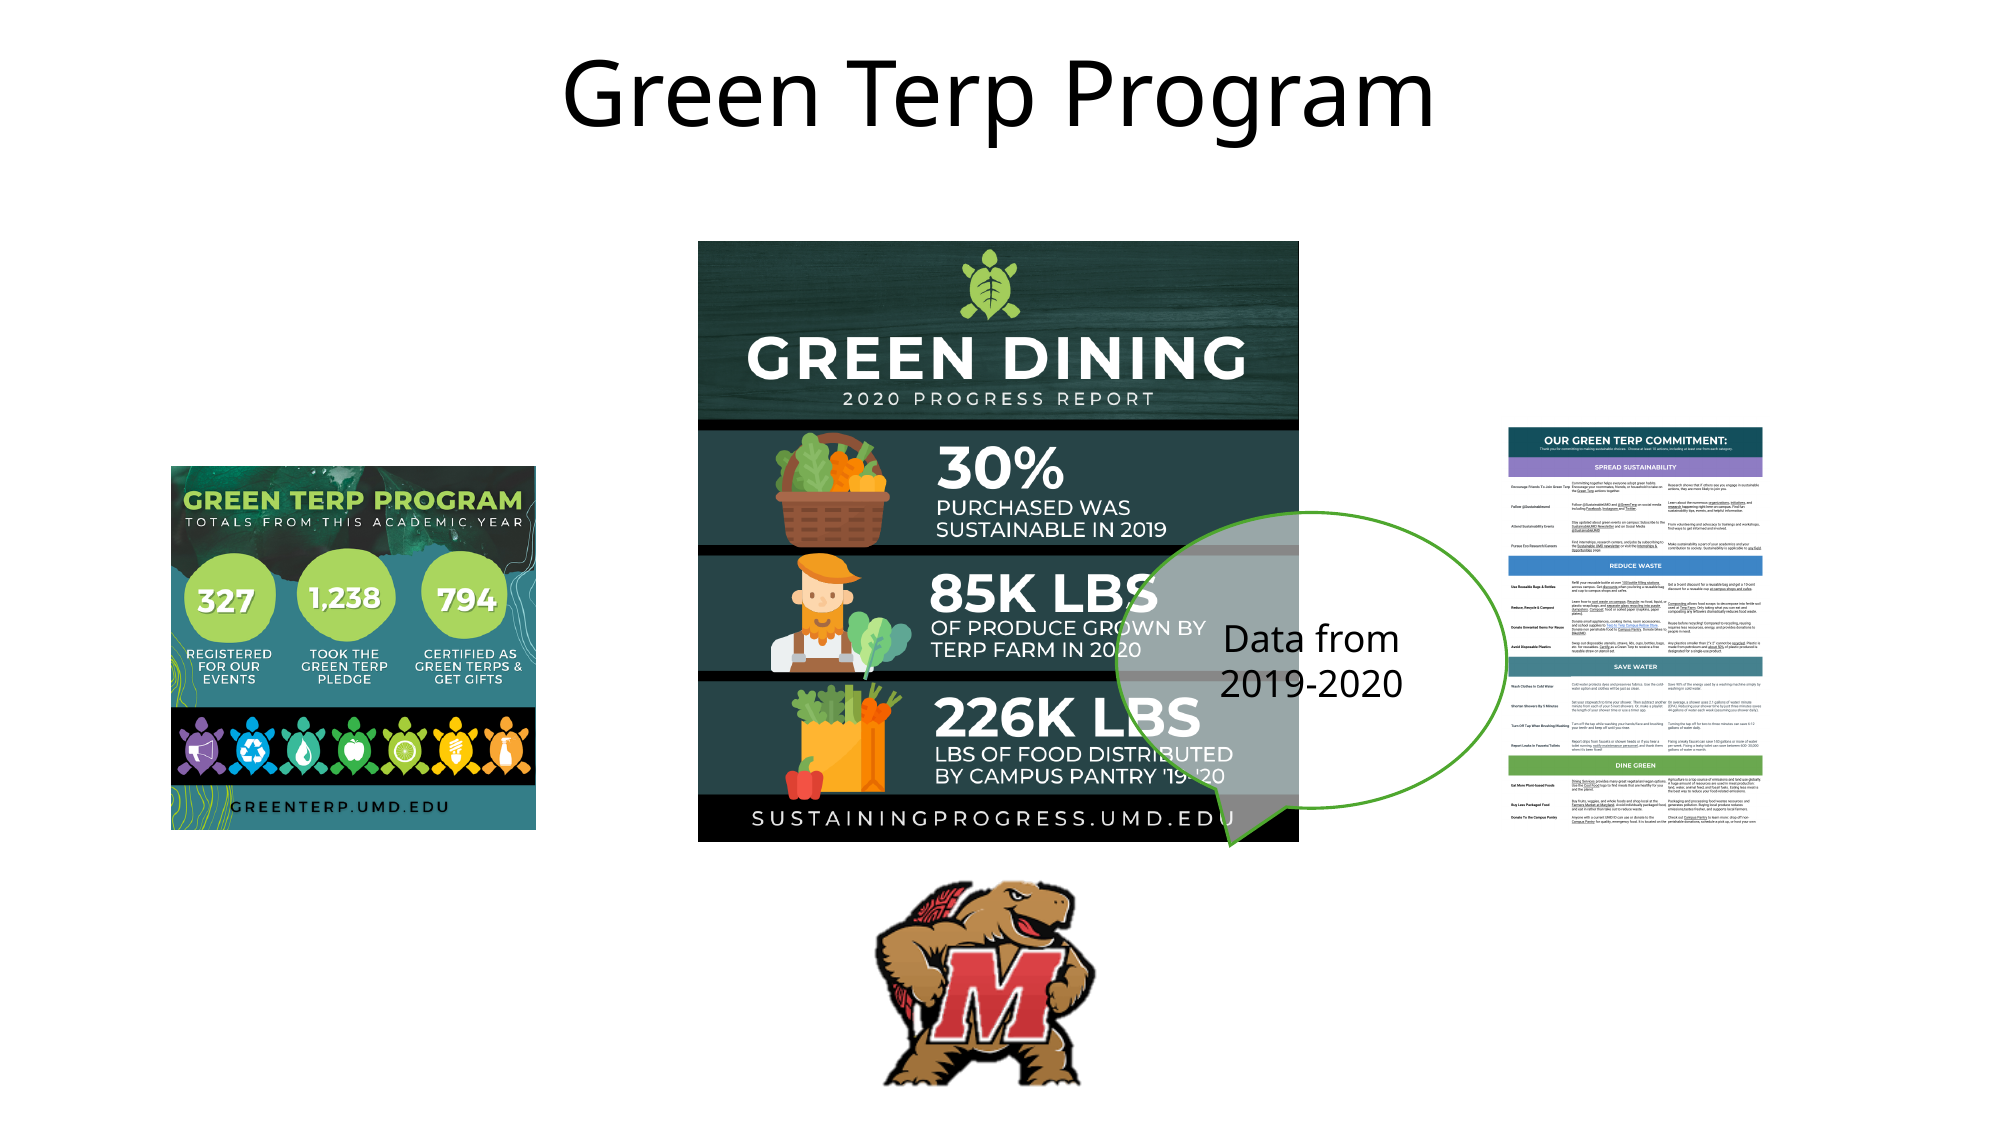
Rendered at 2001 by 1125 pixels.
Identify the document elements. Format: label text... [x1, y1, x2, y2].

picture [744, 857, 1206, 1113]
picture [698, 240, 1300, 842]
title Green Terp Program [545, 0, 1455, 234]
picture [1500, 415, 1770, 832]
picture [170, 465, 536, 831]
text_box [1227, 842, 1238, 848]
text_box Data from 2019-2020 [1300, 510, 1500, 810]
